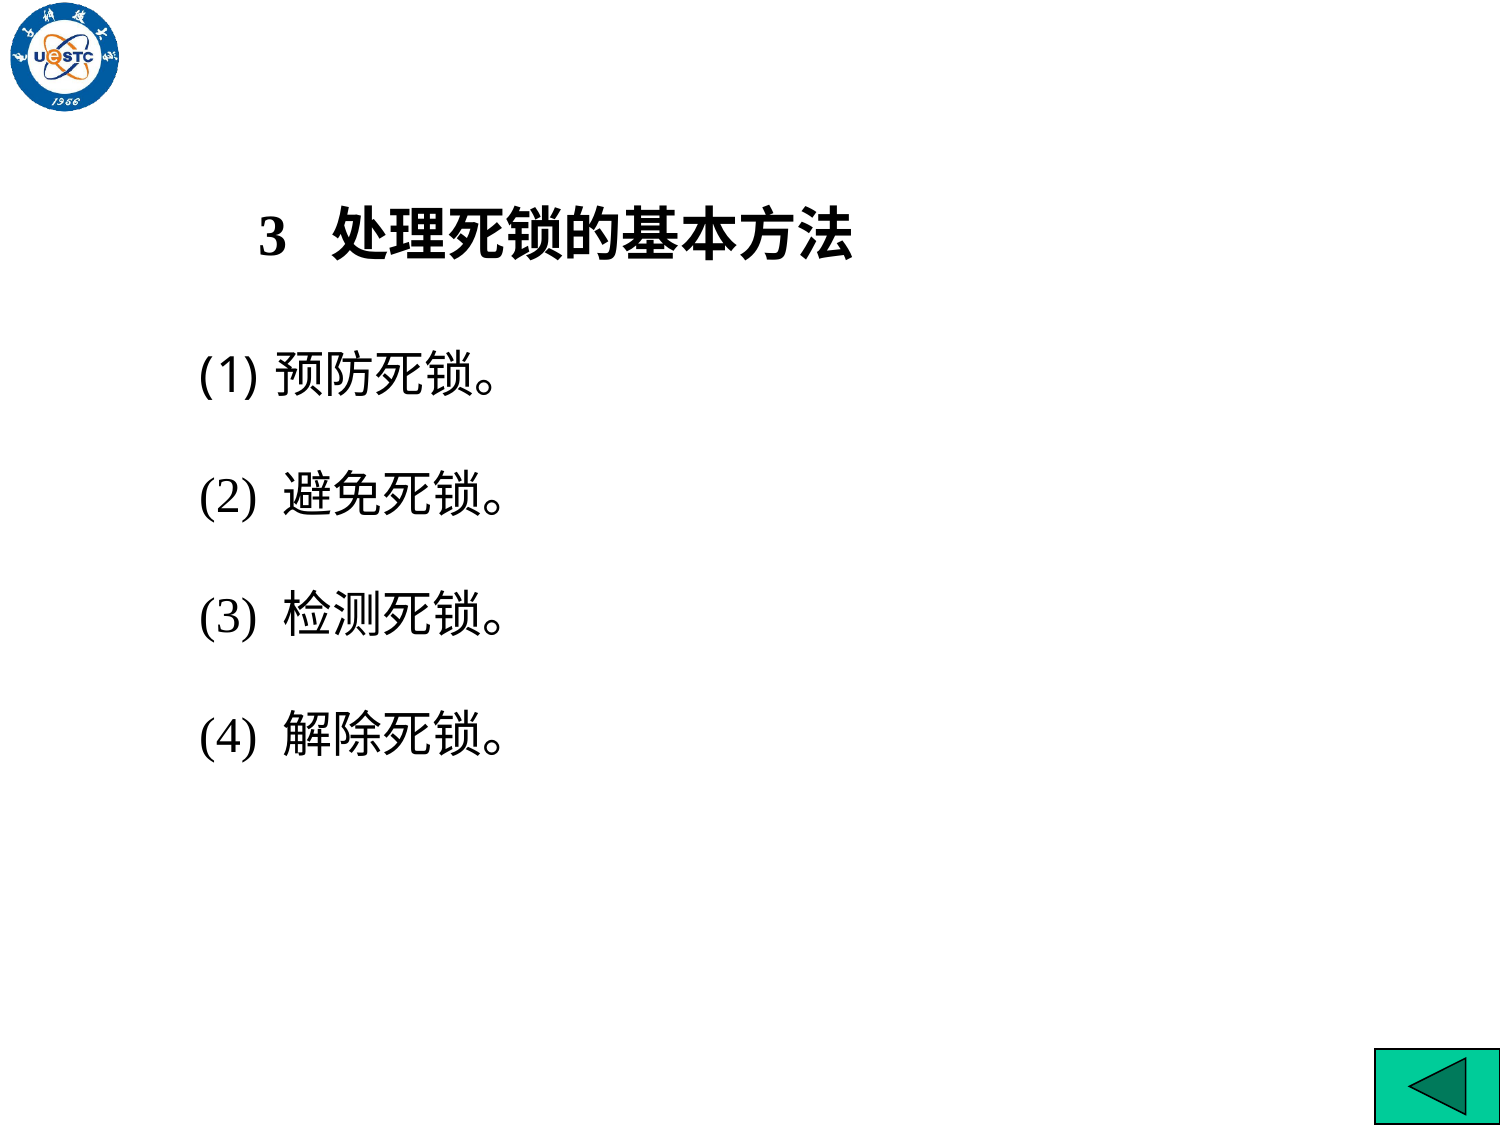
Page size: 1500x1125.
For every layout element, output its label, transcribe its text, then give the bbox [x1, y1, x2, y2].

text_box [1374, 1048, 1500, 1124]
text_box 3 处理死锁的基本方法 [243, 189, 870, 275]
picture [0, 0, 133, 125]
text_box 预防死锁。 (2) 避免死锁。 (3) 检测死锁。 (4) 解除死锁。 [184, 274, 709, 770]
